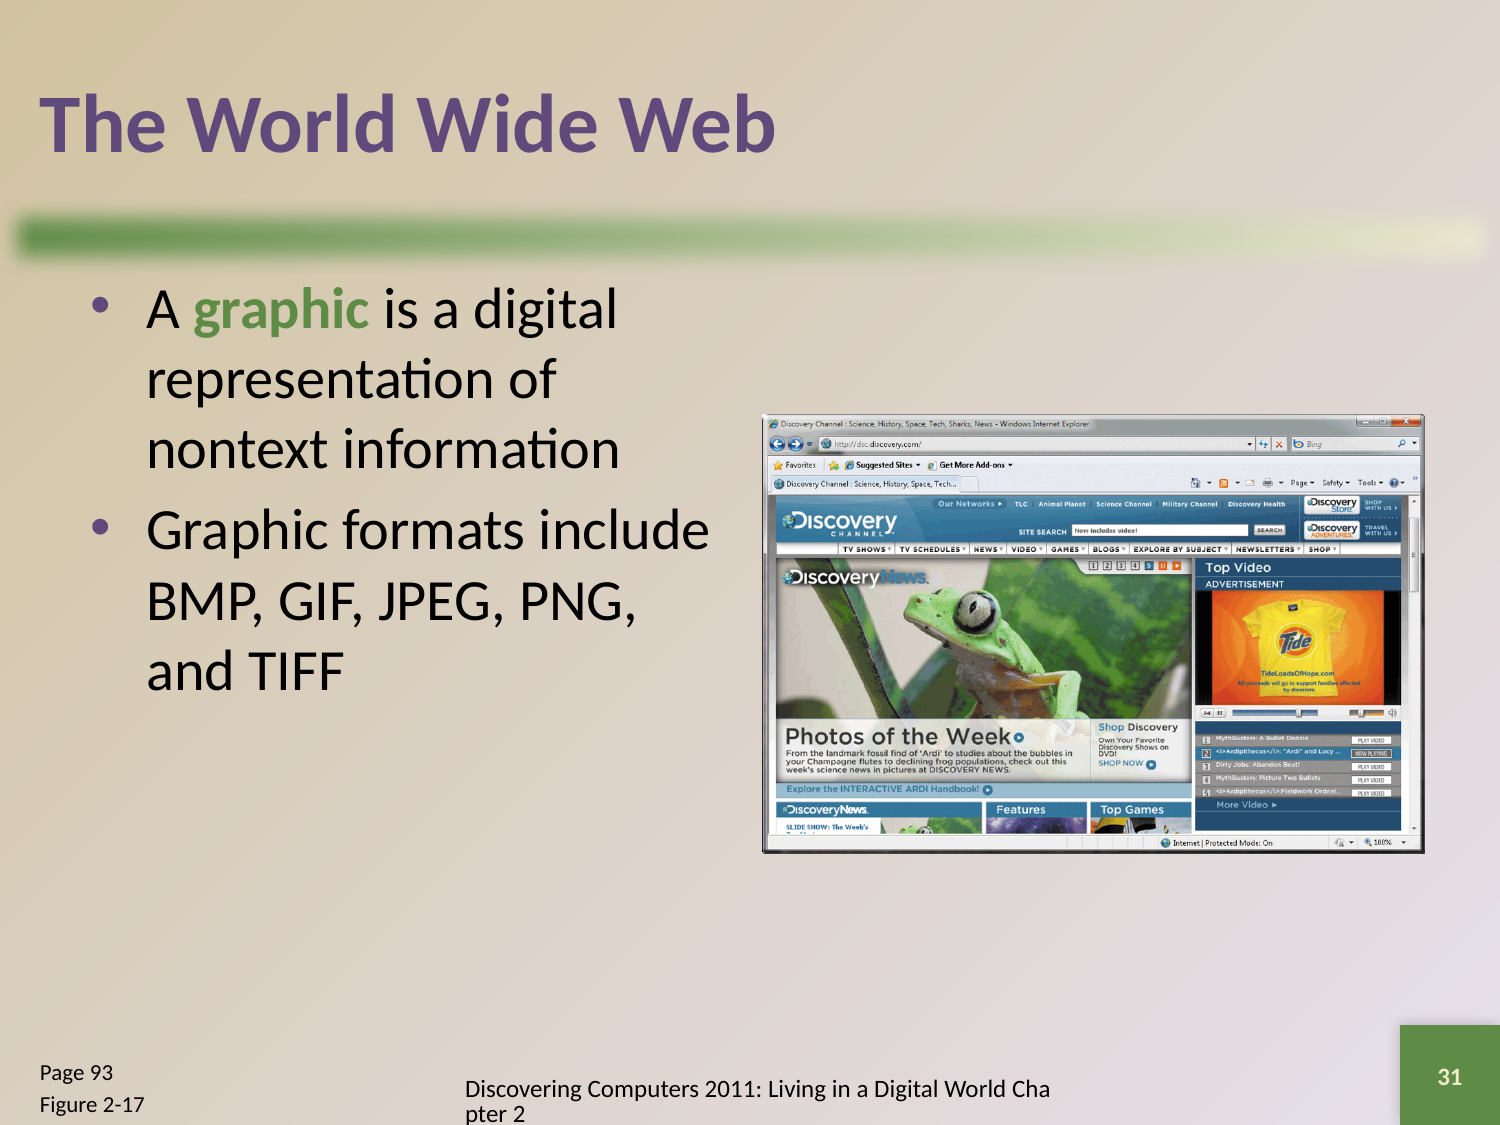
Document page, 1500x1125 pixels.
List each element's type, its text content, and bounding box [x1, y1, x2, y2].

list A graphic is a digital representation of nontext information Graphic formats include BMP, GIF, JPEG, PNG, and TIFF [75, 262, 738, 1005]
footer Discovering Computers 2011: Living in a Digital World Chapter 2 [450, 1050, 1075, 1125]
title The World Wide Web [24, 24, 1475, 213]
list Page 93 Figure 2-17 [24, 1050, 300, 1125]
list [762, 413, 1426, 854]
slide_number 31 [1400, 1025, 1500, 1125]
